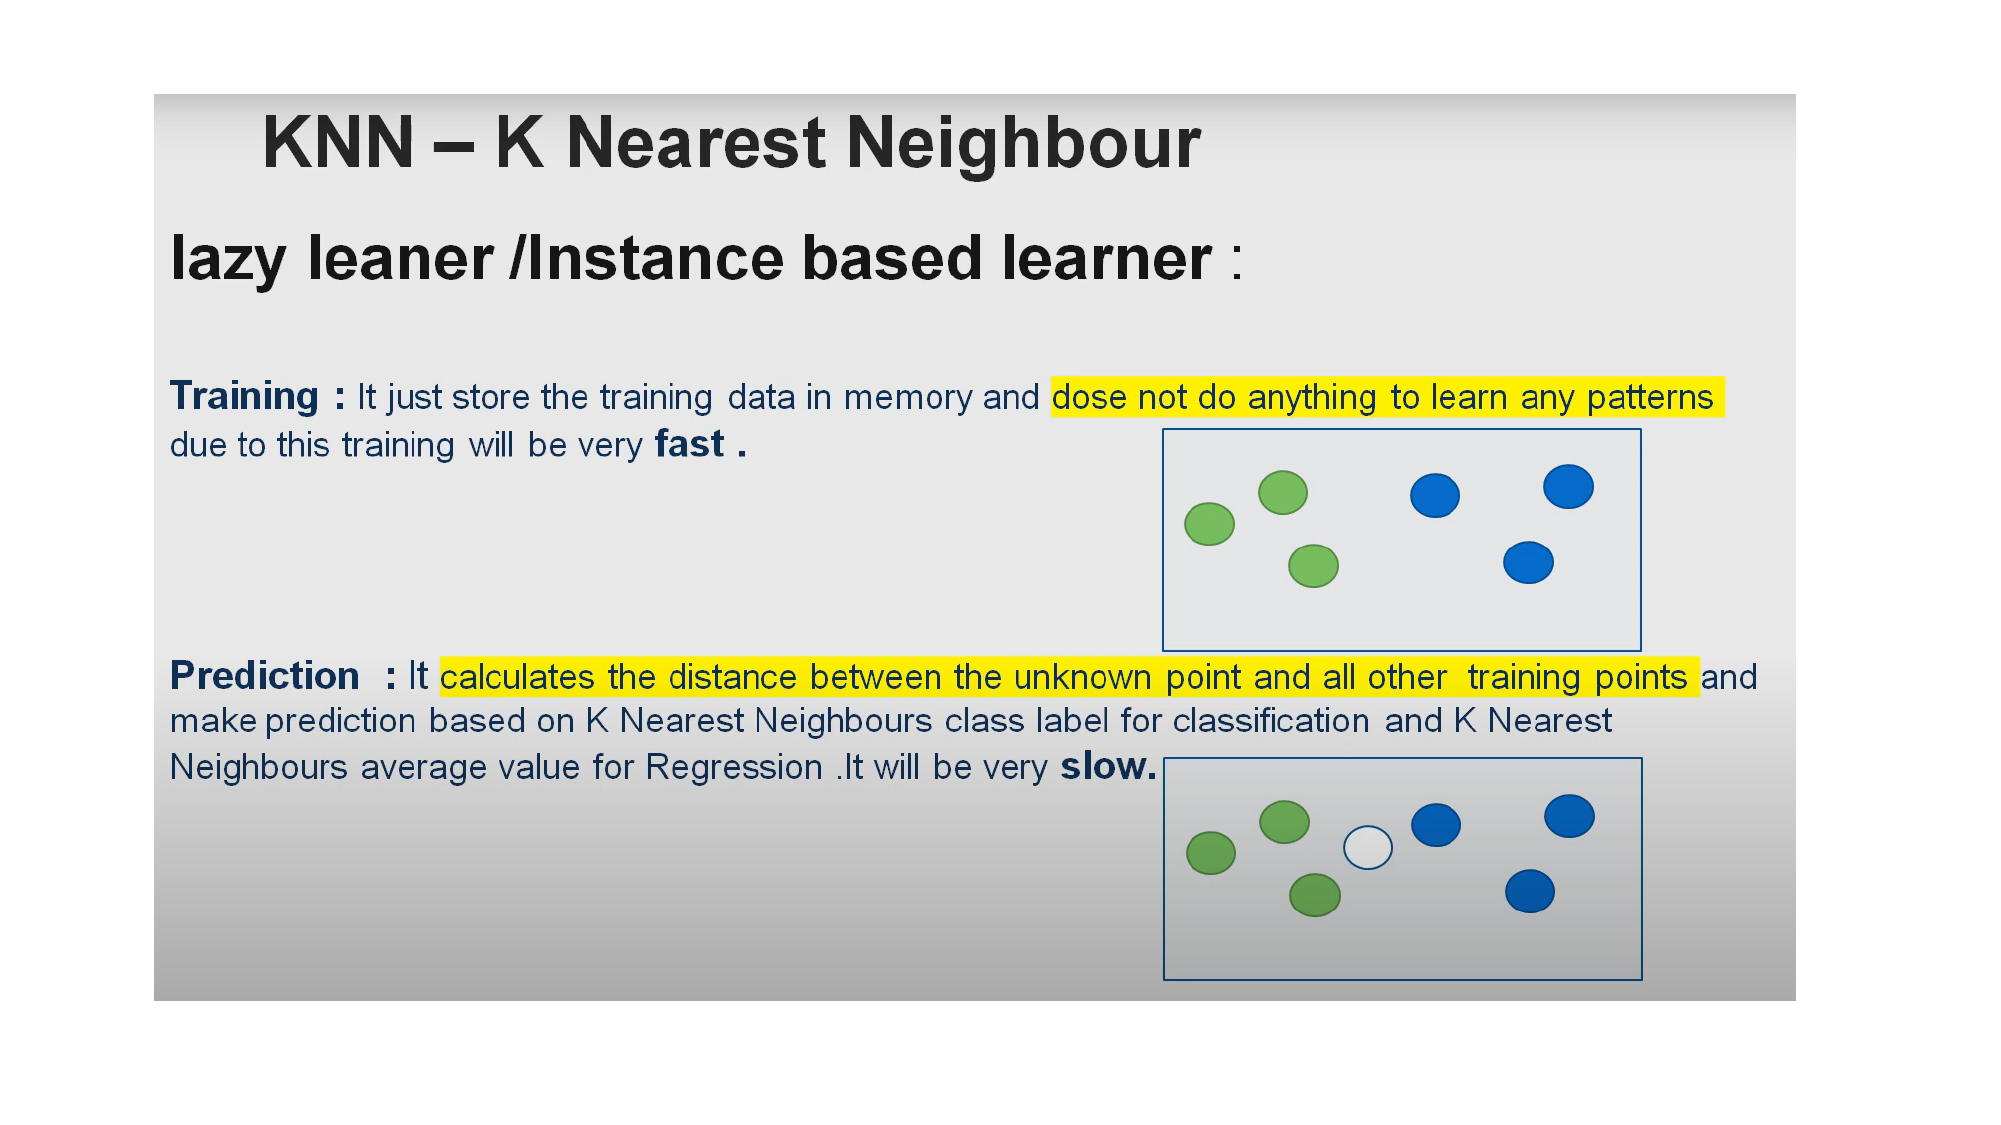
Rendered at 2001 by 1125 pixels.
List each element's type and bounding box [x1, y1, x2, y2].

list [154, 94, 1796, 1001]
